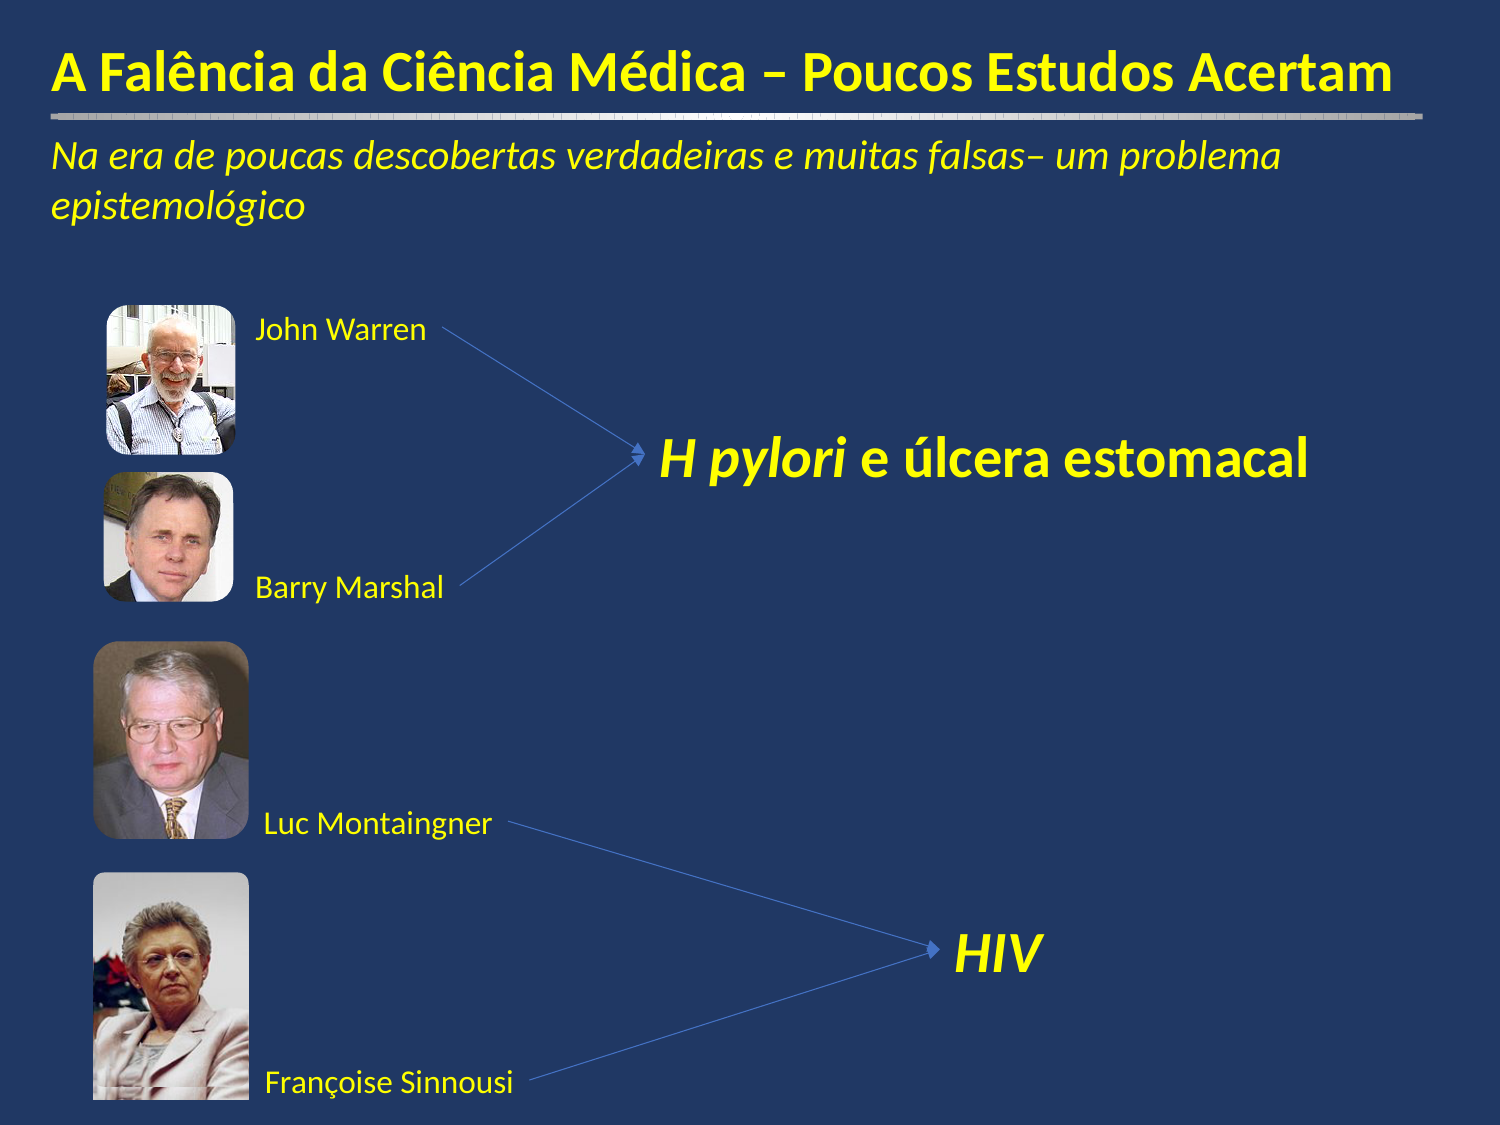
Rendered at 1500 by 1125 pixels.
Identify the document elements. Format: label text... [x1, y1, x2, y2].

text_box HIV [940, 907, 1057, 992]
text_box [509, 821, 940, 950]
text_box Françoise Sinnousi [250, 1052, 530, 1108]
text_box H pylori e úlcera estomacal [645, 411, 1352, 497]
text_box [530, 949, 940, 1081]
picture [93, 641, 249, 839]
picture [106, 305, 236, 455]
text_box Barry Marshal [240, 558, 460, 613]
picture [93, 872, 249, 1101]
text_box John Warren [240, 299, 443, 355]
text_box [461, 454, 633, 586]
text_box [443, 327, 633, 455]
text_box A Falência da Ciência Médica – Poucos Estudos Acertam [36, 25, 1495, 238]
text_box Luc Montaingner [248, 793, 508, 849]
picture [103, 471, 234, 602]
